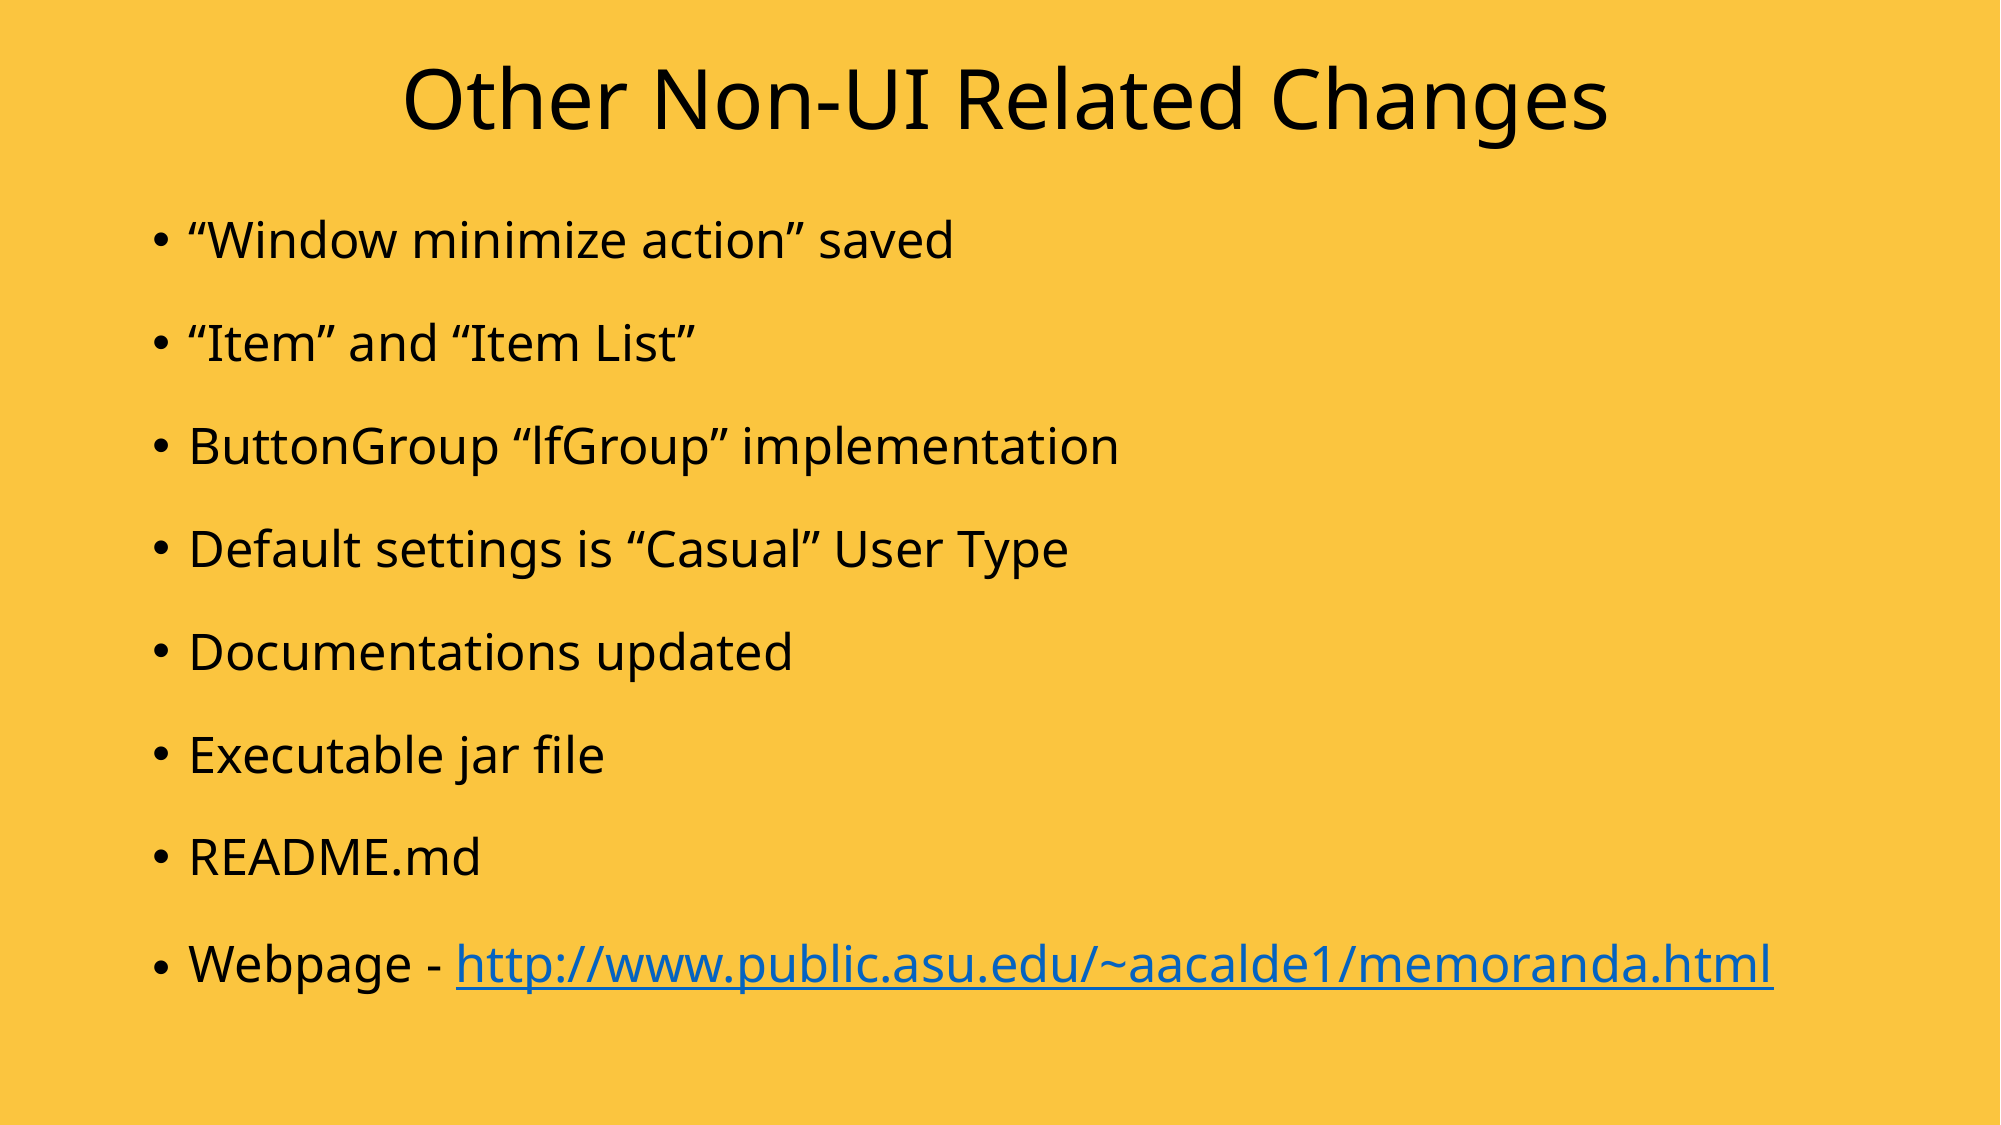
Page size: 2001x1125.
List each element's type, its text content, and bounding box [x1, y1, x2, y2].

list “Window minimize action” saved “Item” and “Item List” ButtonGroup “lfGroup” implementation Default settings is “Casual” User Type Documentations updated Executable jar file README.md Webpage - http://www.public.asu.edu/~aacalde1/memoranda.html [137, 170, 1863, 1014]
text_box Other Non-UI Related Changes [221, 39, 1791, 154]
